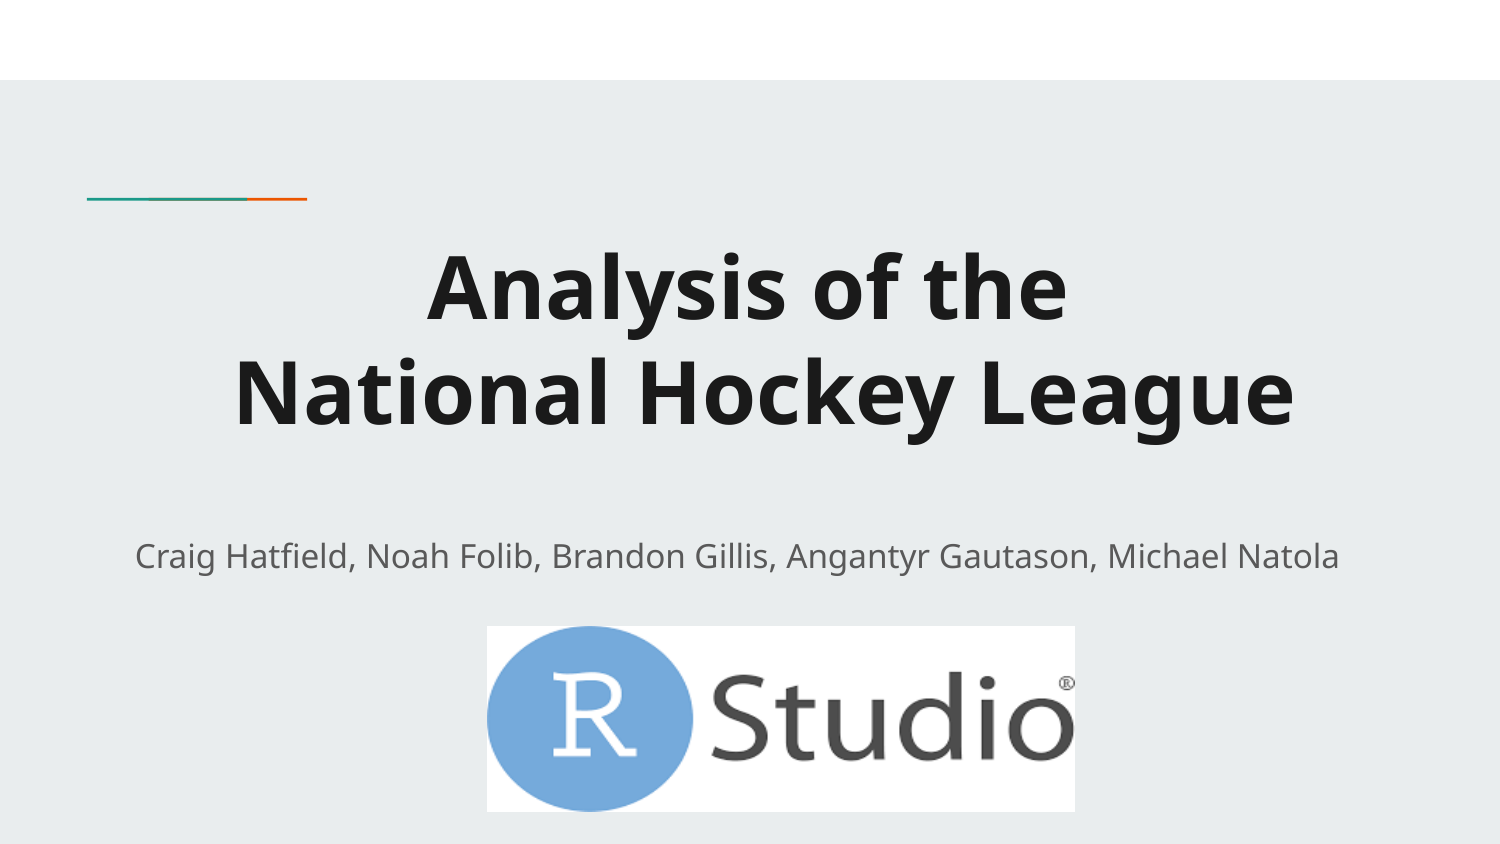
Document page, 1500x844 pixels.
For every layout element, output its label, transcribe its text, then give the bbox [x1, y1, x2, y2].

picture [487, 626, 1075, 812]
subtitle Craig Hatfield, Noah Folib, Brandon Gillis, Angantyr Gautason, Michael Natola [119, 520, 1381, 610]
title Analysis of the National Hockey League [119, 216, 1381, 490]
